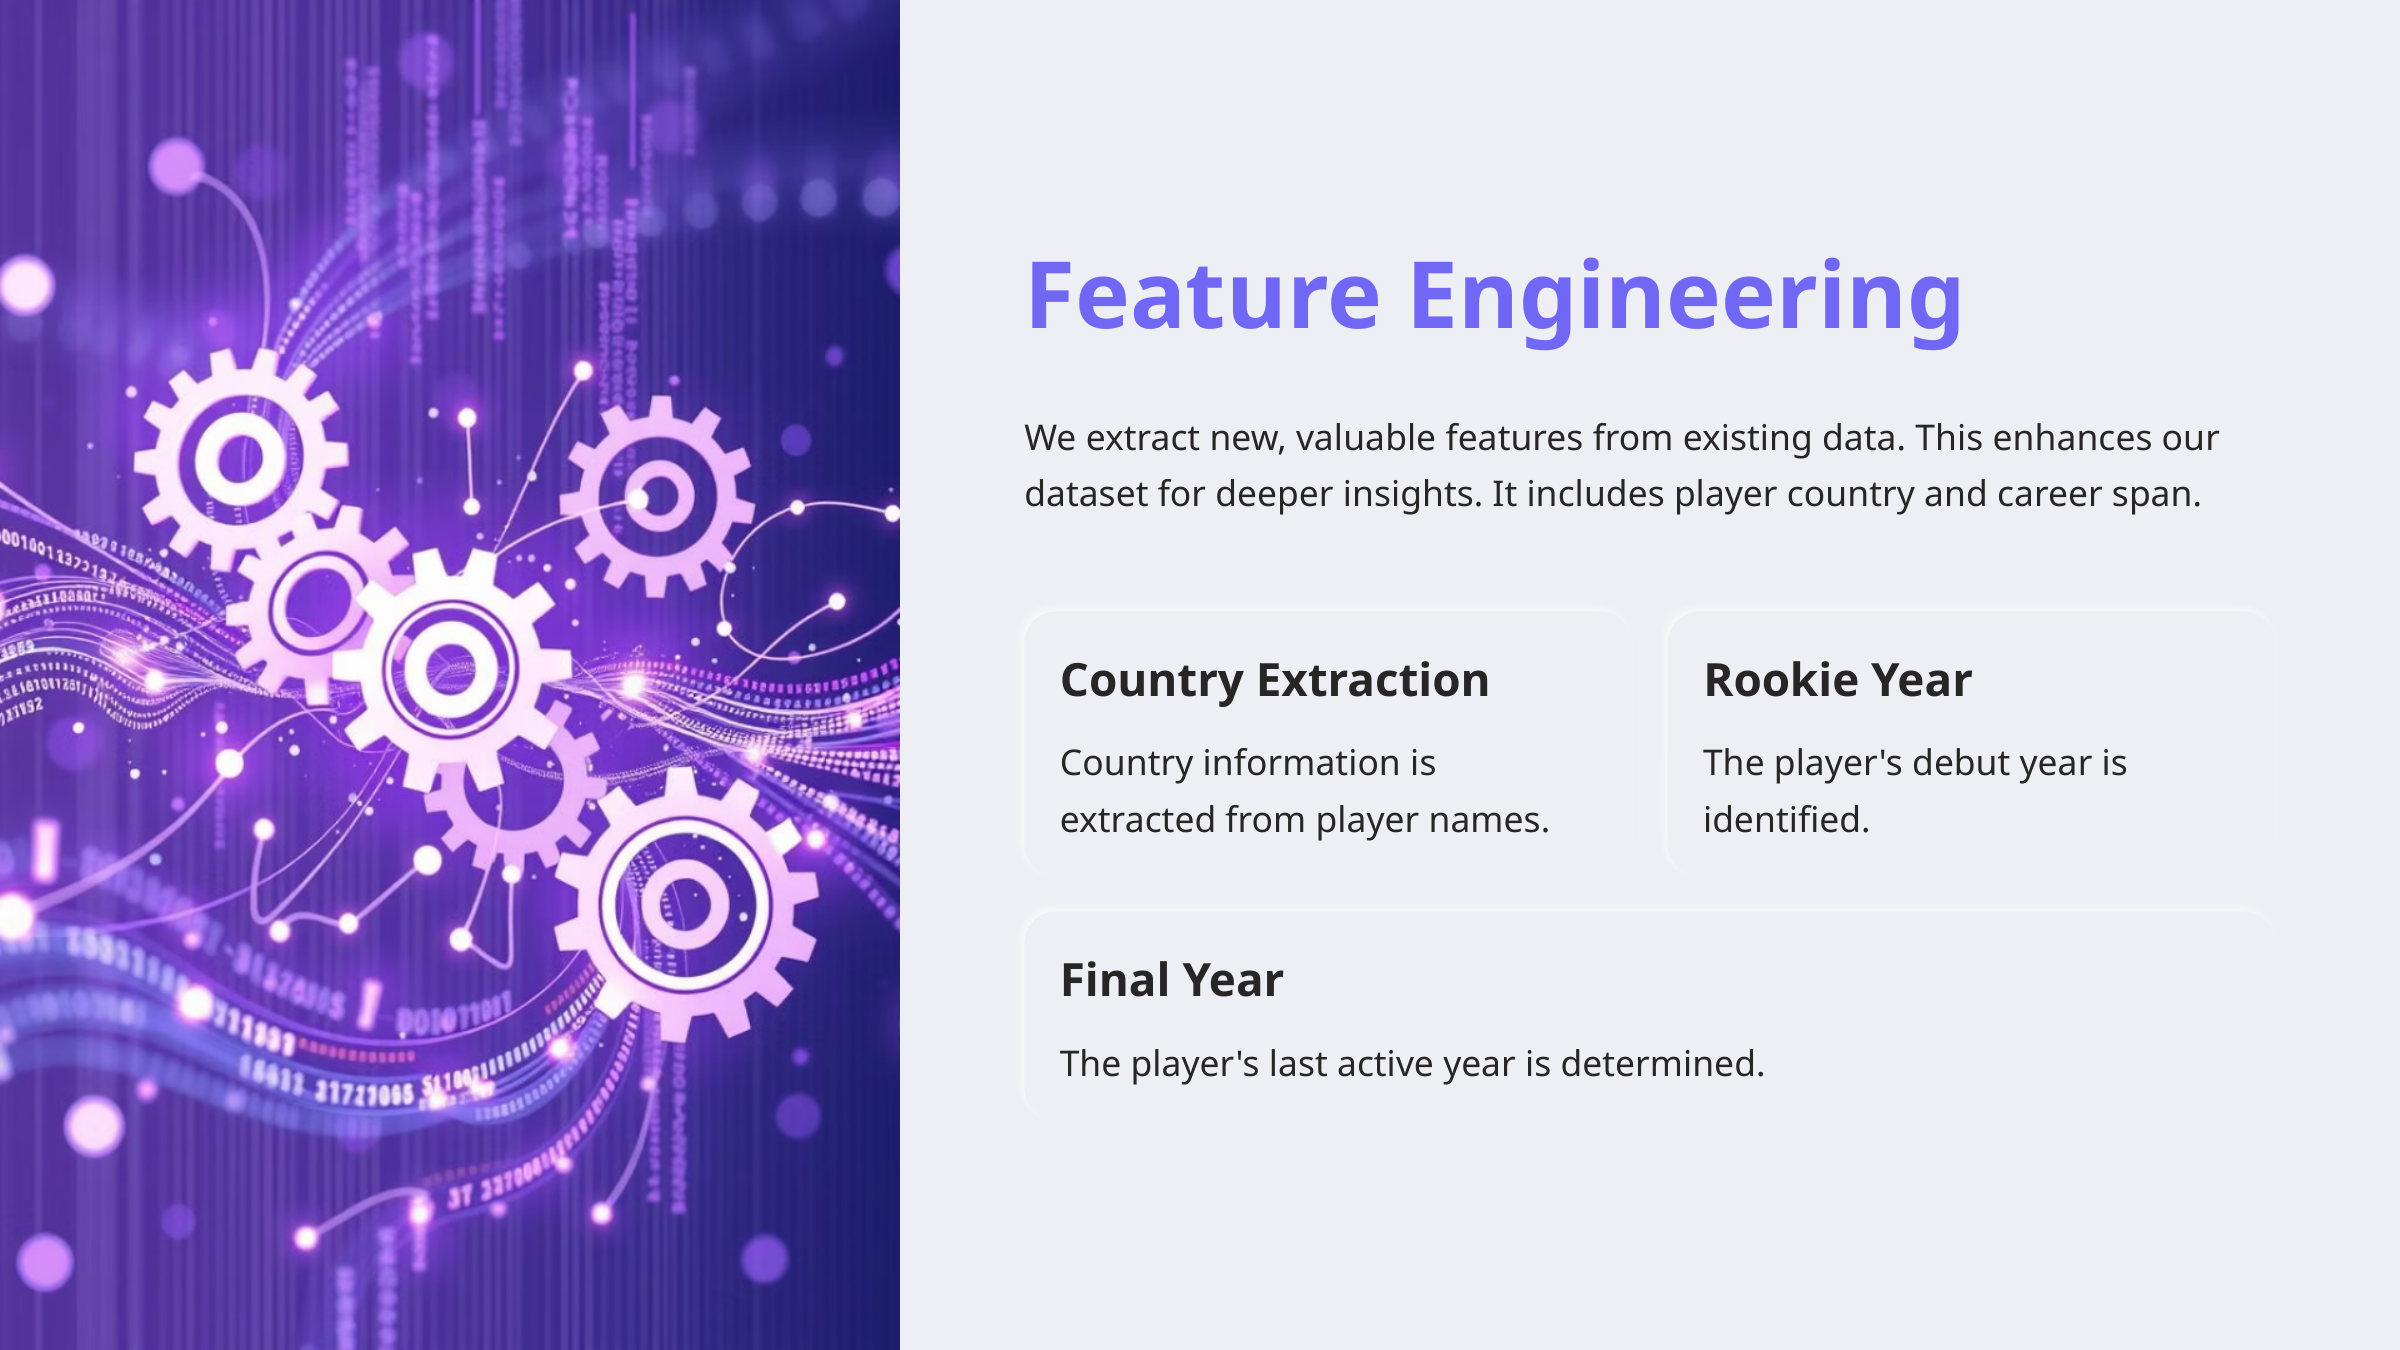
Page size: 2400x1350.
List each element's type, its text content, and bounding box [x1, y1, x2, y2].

text_box Country Extraction [1059, 647, 1528, 706]
text_box [1024, 611, 1633, 877]
text_box Final Year [1059, 947, 1528, 1006]
text_box Rookie Year [1703, 647, 2171, 706]
text_box [1024, 911, 2276, 1120]
text_box We extract new, valuable features from existing data. This enhances our dataset for deeper insights. It includes player country and career span. [1024, 400, 2276, 572]
text_box Feature Engineering [1024, 230, 1960, 348]
text_box Country information is extracted from player names. [1059, 726, 1597, 841]
text_box The player's debut year is identified. [1703, 726, 2240, 841]
picture [0, 0, 900, 1350]
text_box [1667, 611, 2276, 877]
text_box The player's last active year is determined. [1059, 1026, 2240, 1084]
